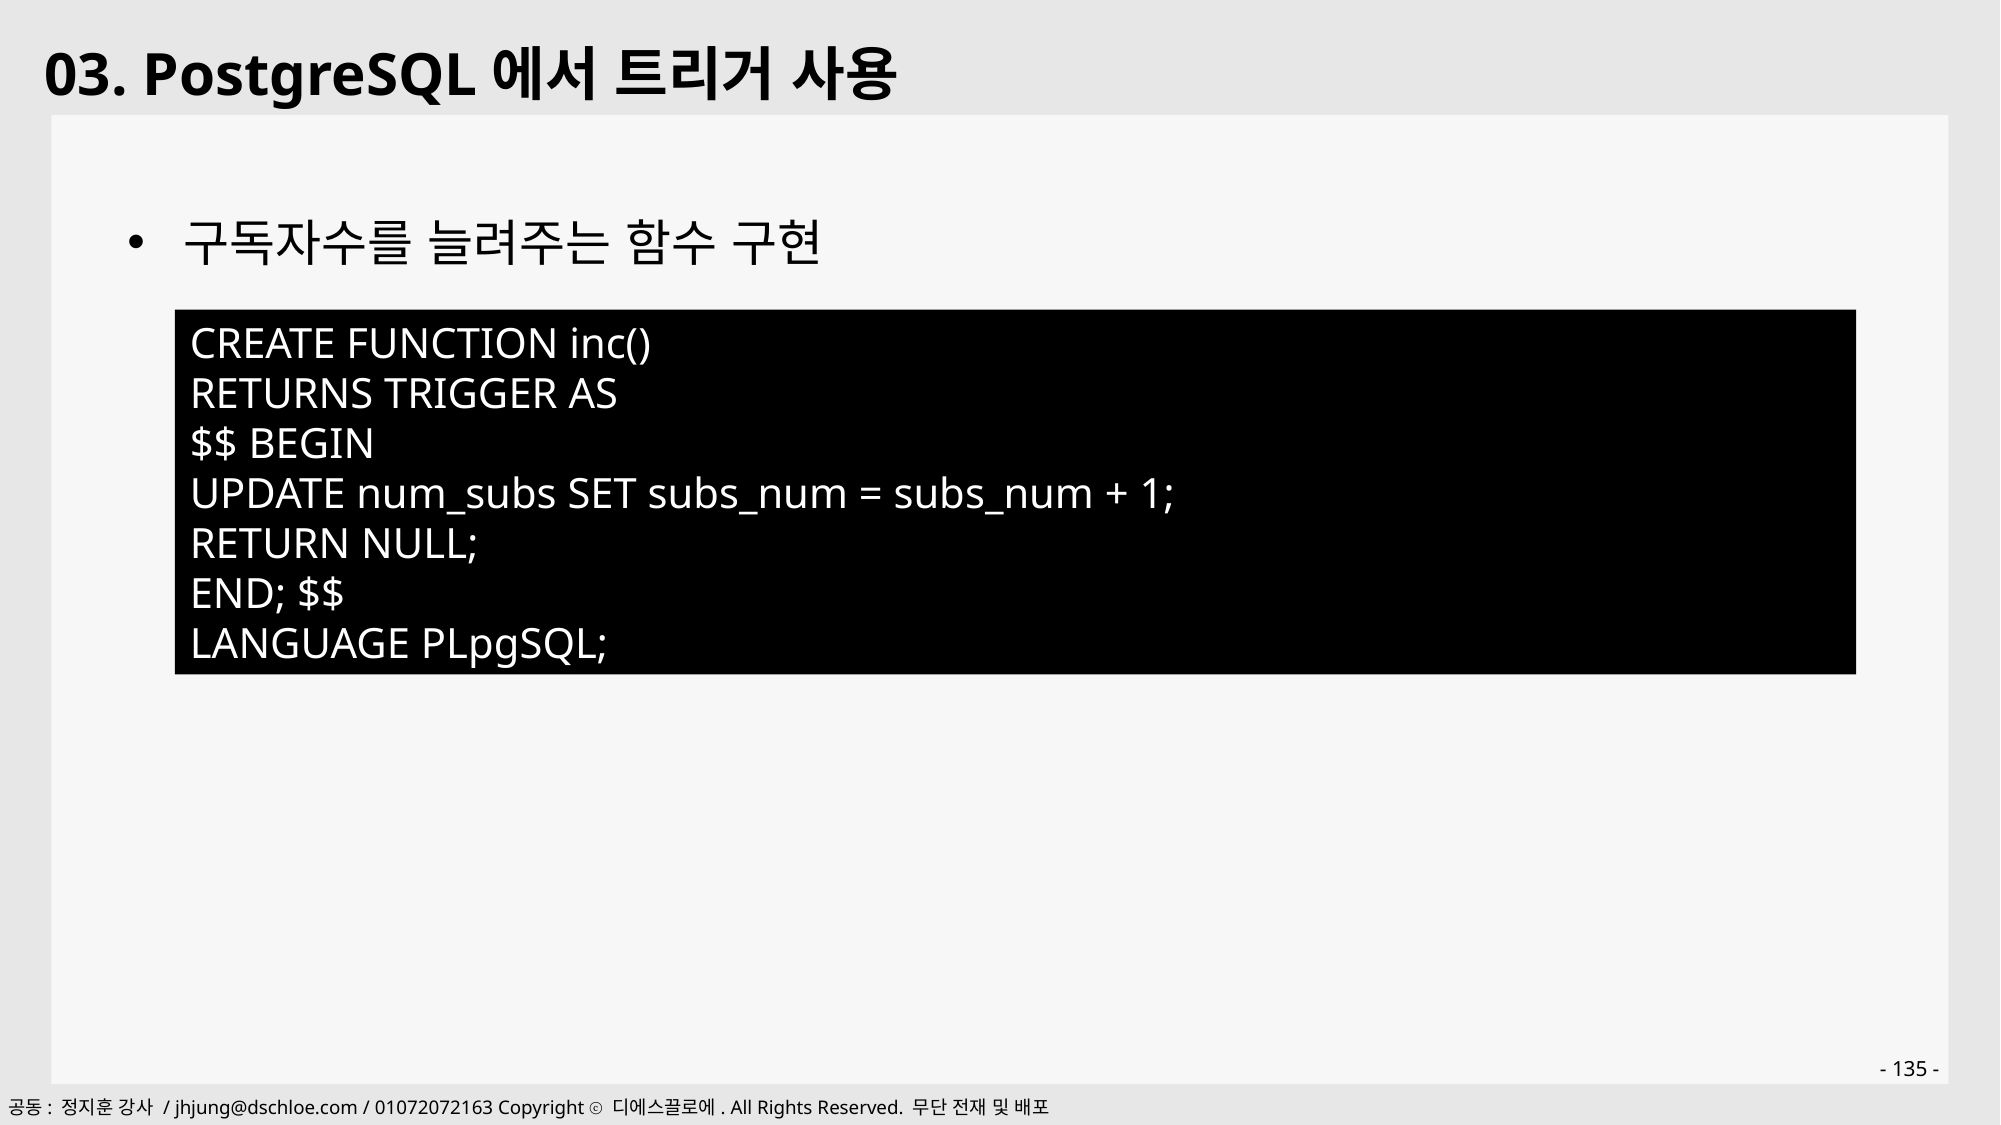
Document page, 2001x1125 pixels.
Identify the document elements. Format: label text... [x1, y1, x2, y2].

slide_number - 135 - [1504, 1039, 1955, 1100]
text_box 구독자수를 늘려주는 함수 구현 [112, 204, 1955, 279]
text_box CREATE FUNCTION inc() RETURNS TRIGGER AS $$ BEGIN UPDATE num_subs SET subs_num = subs_num + 1; RETURN NULL; END; $$ LANGUAGE PLpgSQL; [174, 309, 1857, 675]
text_box 03. PostgreSQL에서 트리거 사용 [29, 30, 914, 115]
